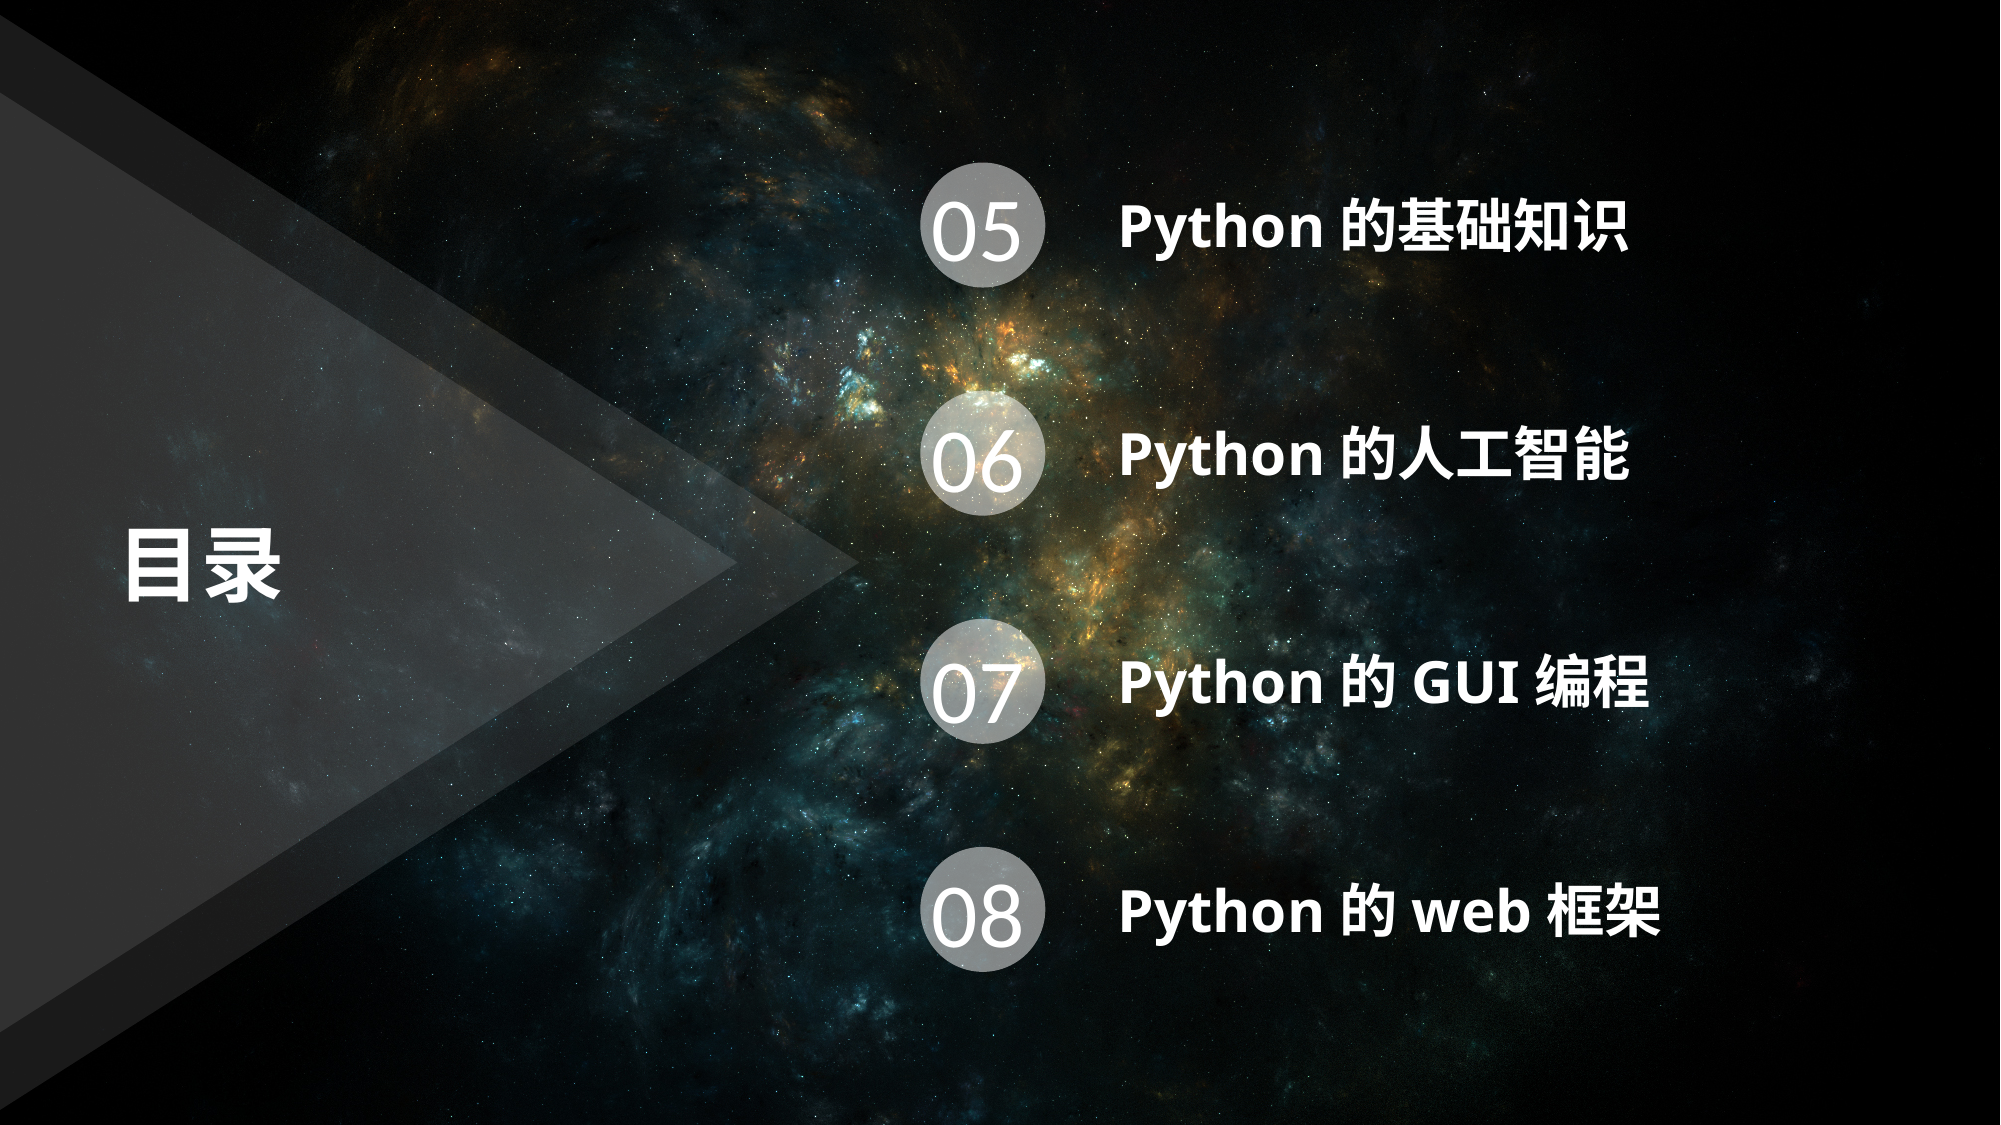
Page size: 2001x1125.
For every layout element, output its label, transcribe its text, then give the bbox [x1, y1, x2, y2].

text_box Python的web框架 [1103, 866, 1810, 952]
picture [0, 0, 2000, 1125]
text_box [0, 92, 738, 1033]
text_box Python的人工智能 [1103, 410, 1810, 495]
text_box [917, 390, 1046, 520]
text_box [917, 162, 1046, 289]
text_box Python的基础知识 [1103, 182, 1810, 267]
text_box 目录 [103, 504, 516, 620]
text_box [917, 846, 1046, 975]
text_box Python的GUI编程 [1103, 638, 1810, 724]
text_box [917, 618, 1046, 751]
